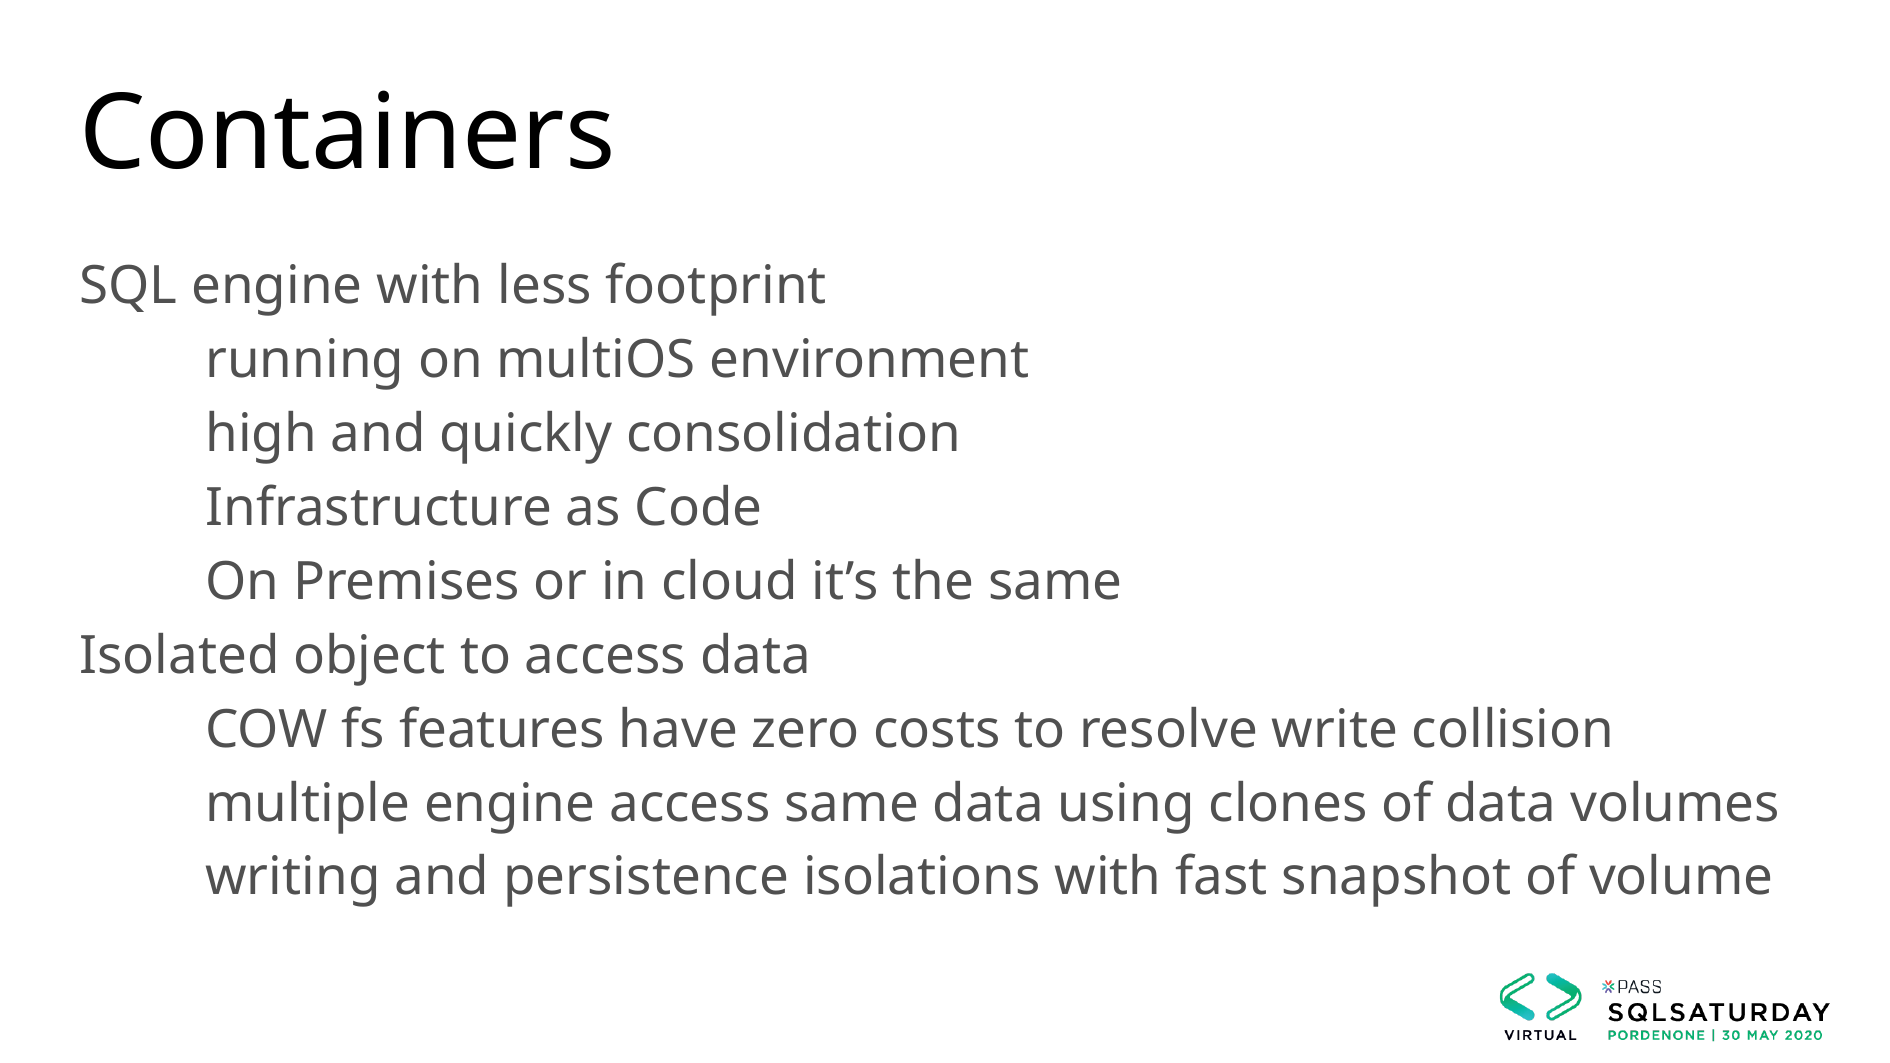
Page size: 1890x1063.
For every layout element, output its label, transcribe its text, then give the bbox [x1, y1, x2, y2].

picture [1463, 956, 1890, 1063]
list SQL engine with less footprint running on multiOS environment high and quickly consolidation Infrastructure as Code On Premises or in cloud it’s the same Isolated object to access data COW fs features have zero costs to resolve write collision multiple engine access same data using clones of data volumes writing and persistence isolations with fast snapshot of volume [64, 242, 1818, 984]
title Containers [64, 90, 1818, 218]
